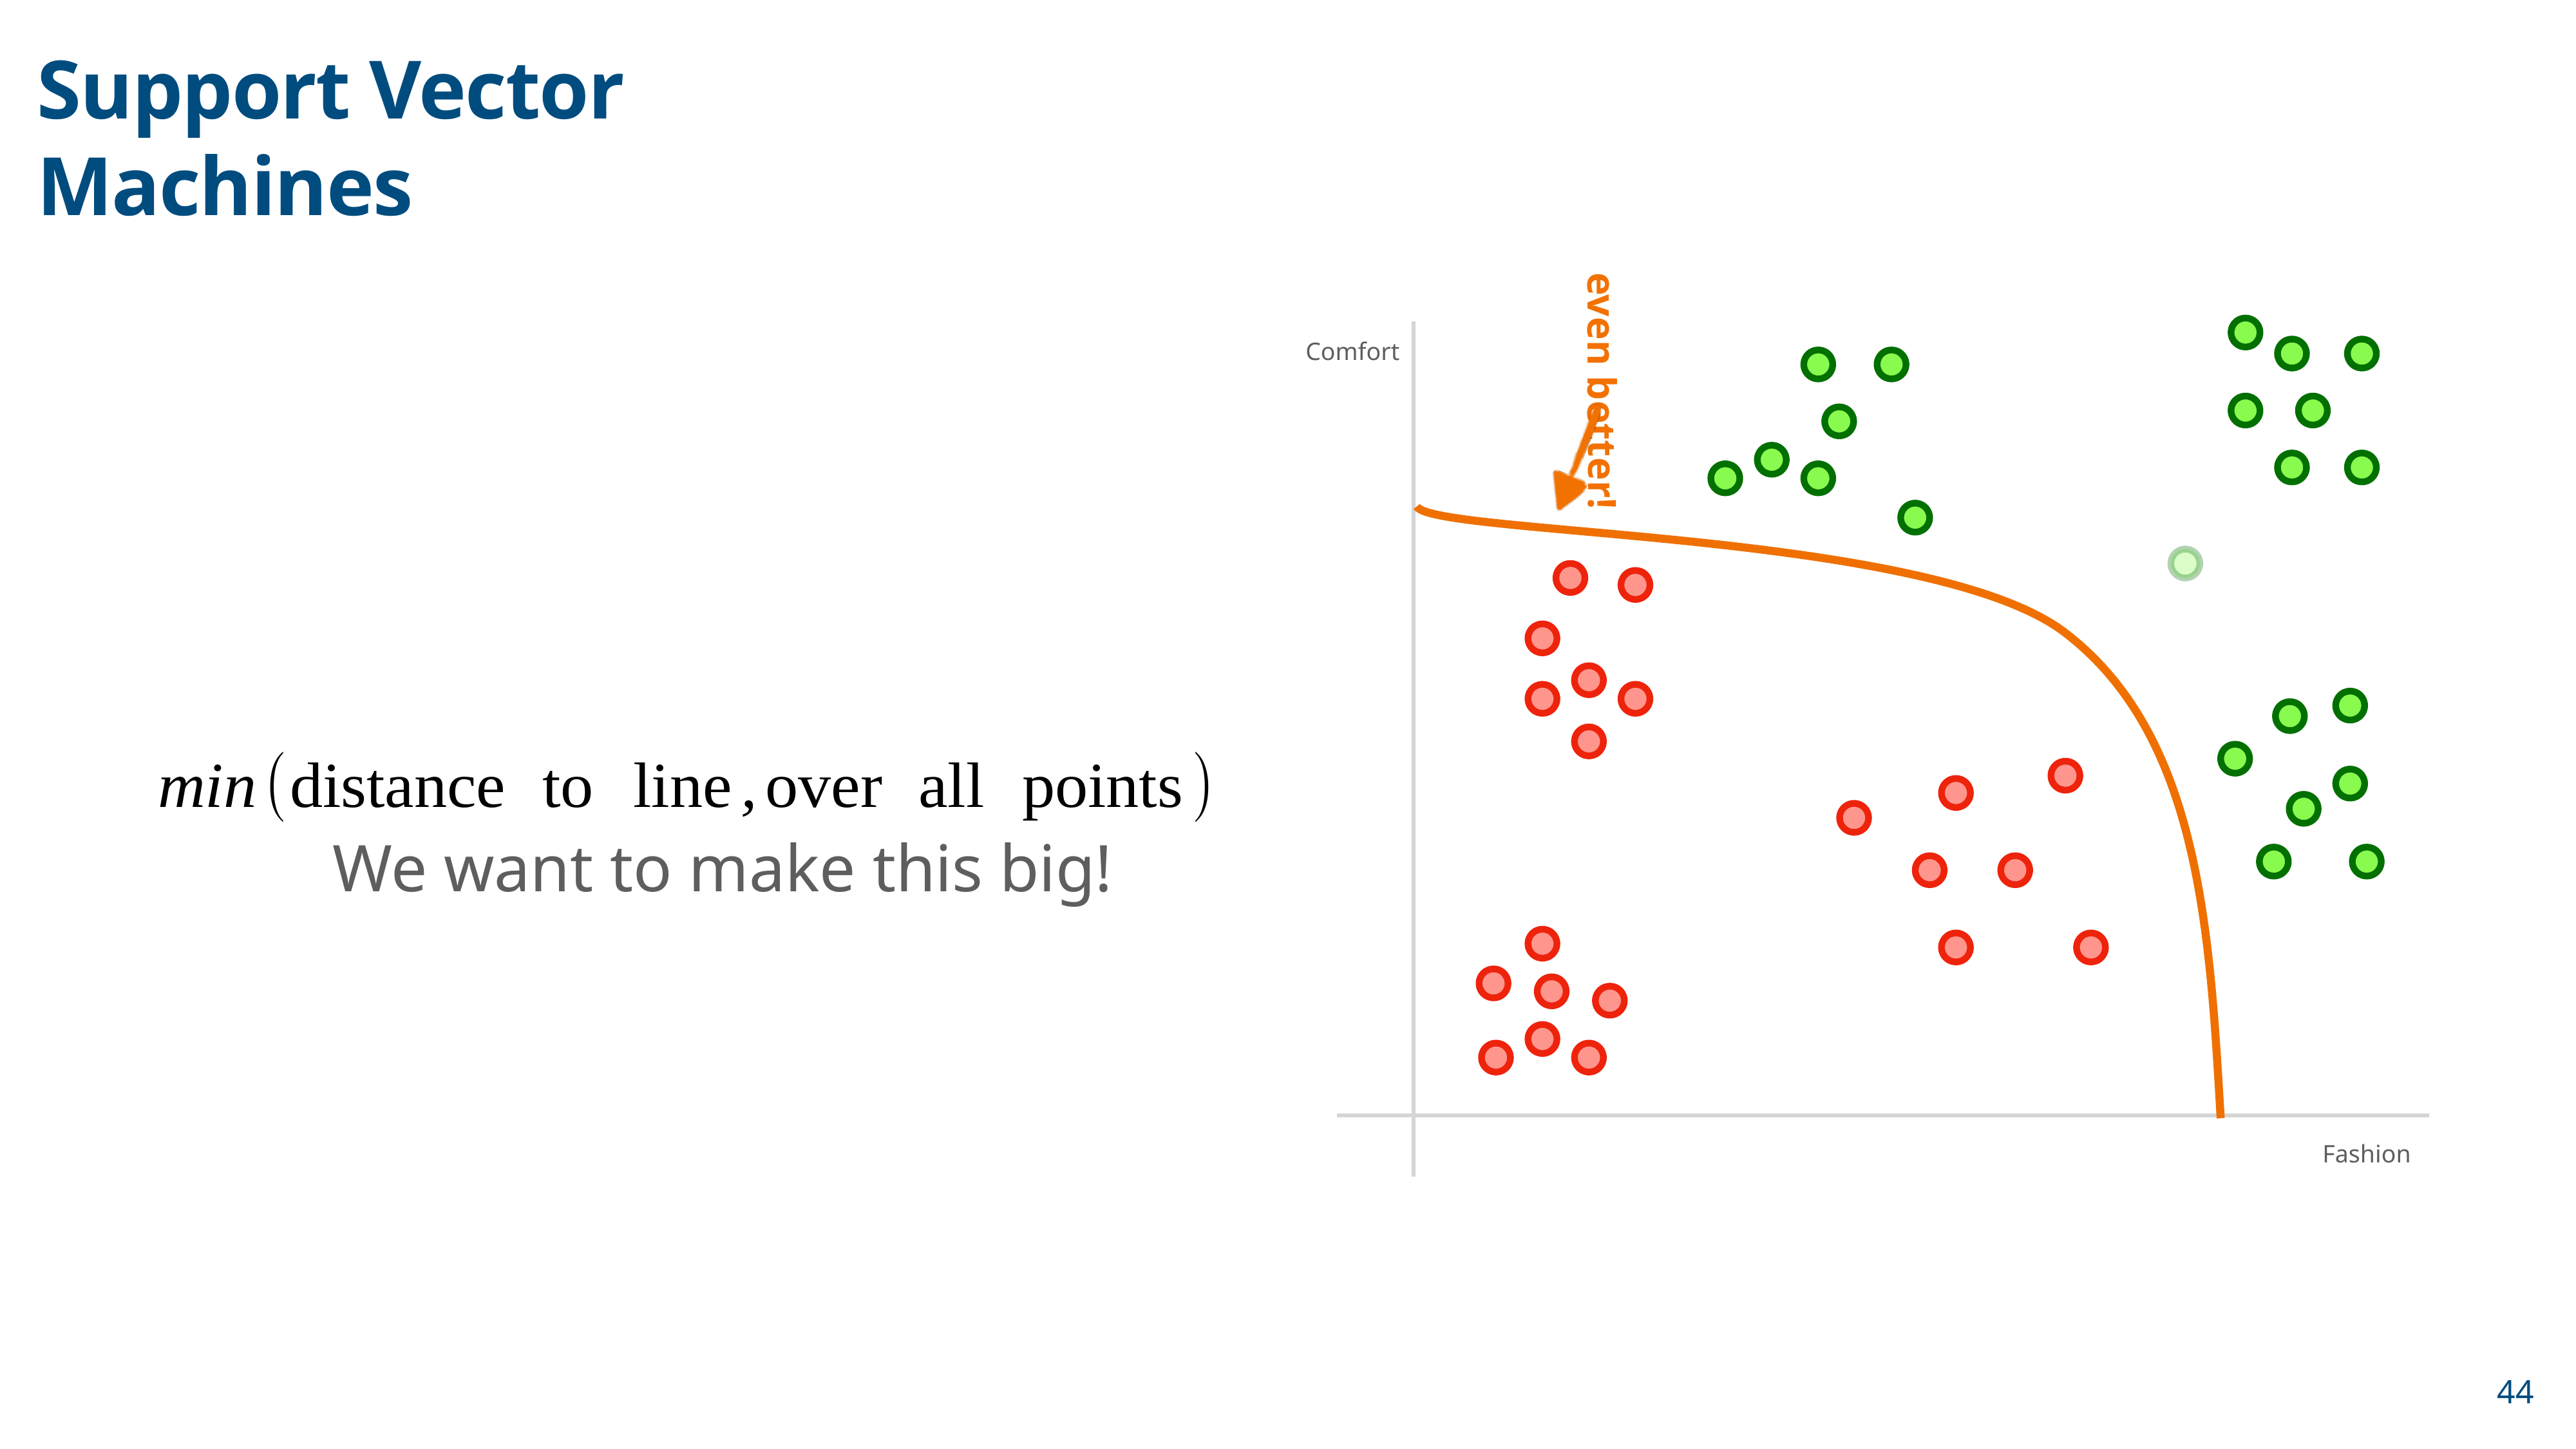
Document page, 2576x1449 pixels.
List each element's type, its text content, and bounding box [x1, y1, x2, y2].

text_box Support Vector Machines [32, 32, 1003, 155]
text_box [1559, 346, 1604, 520]
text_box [1297, 317, 2430, 1177]
text_box 44 [2405, 1338, 2560, 1449]
text_box We want to make this big! [327, 822, 1119, 910]
